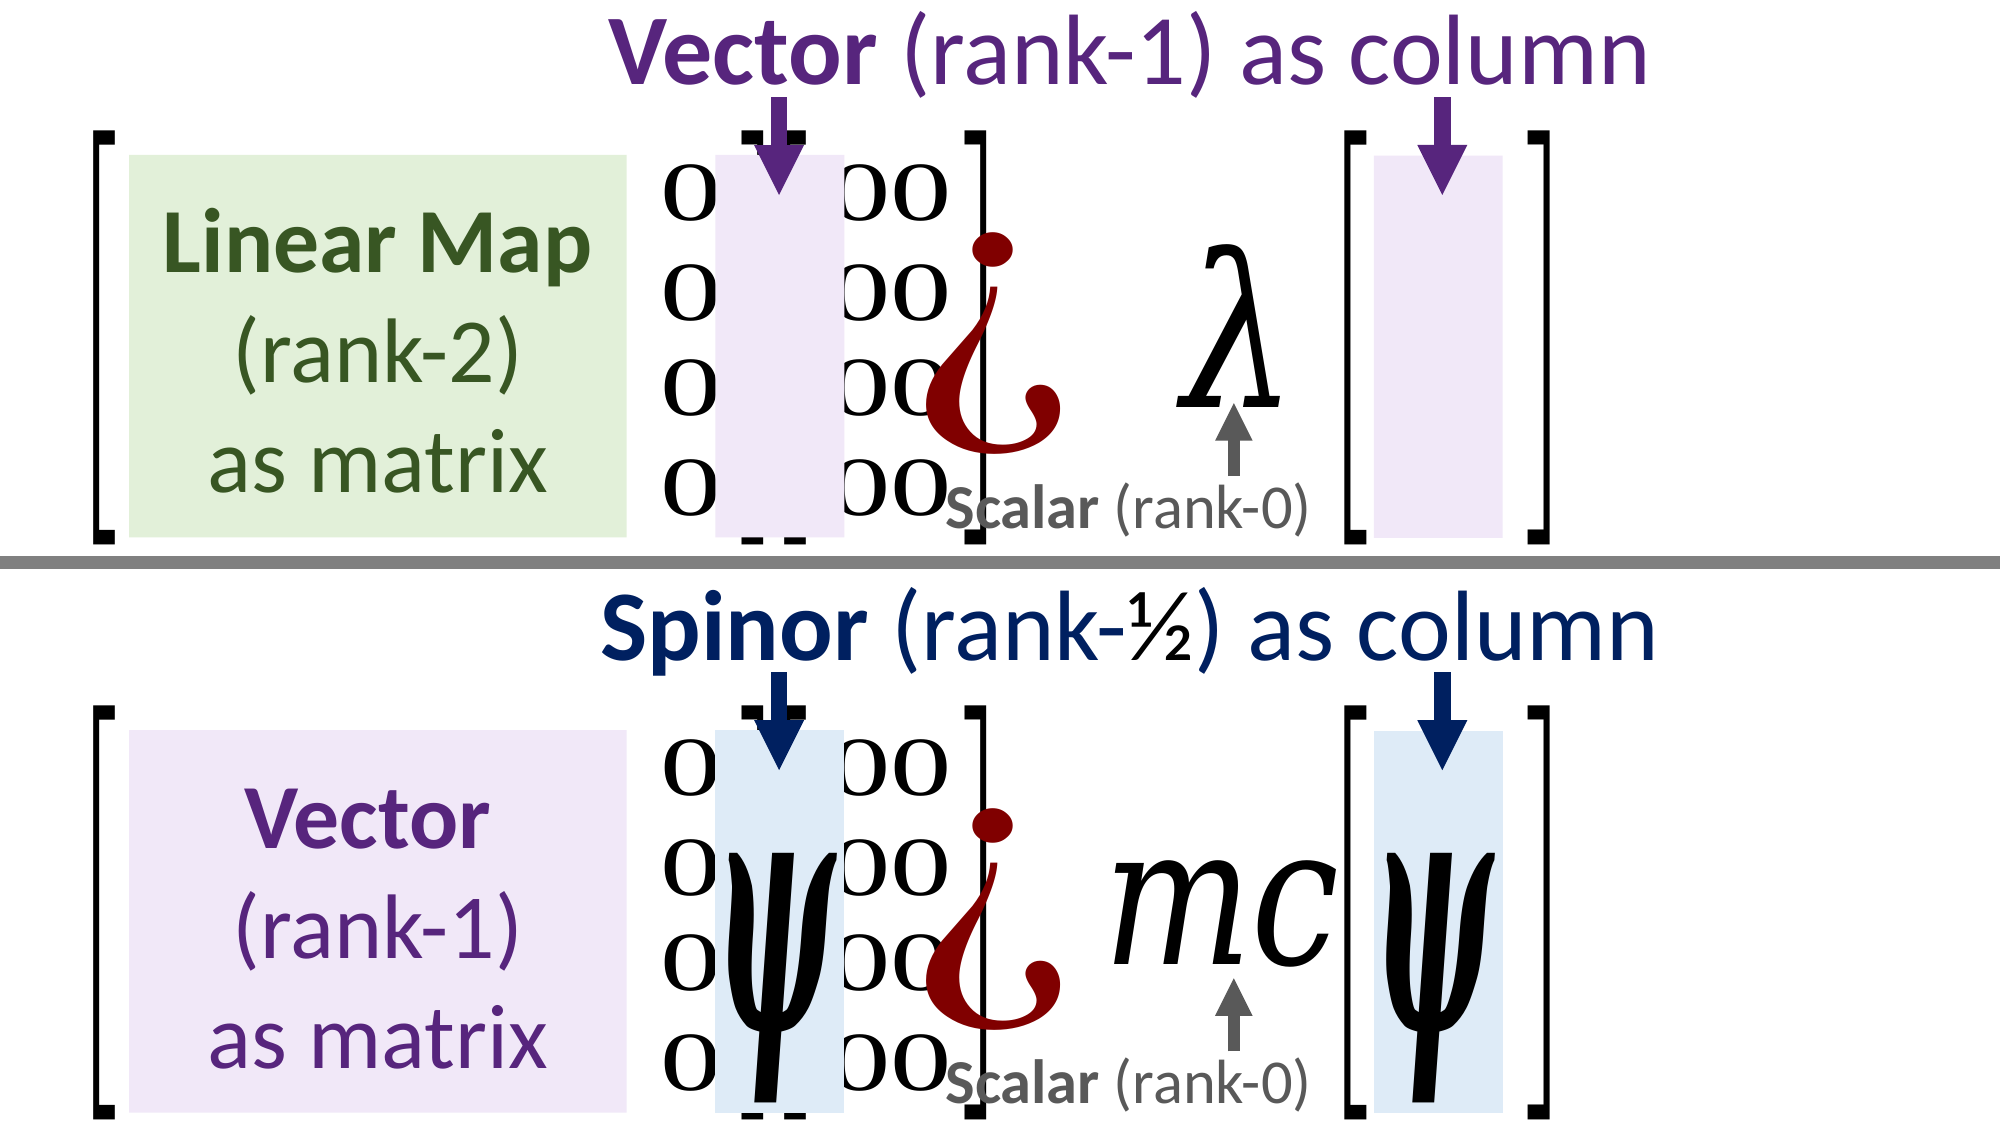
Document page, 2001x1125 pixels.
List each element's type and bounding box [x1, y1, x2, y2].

text_box [84, 701, 997, 1125]
text_box [572, 0, 1688, 195]
text_box [1335, 97, 1558, 551]
text_box [572, 552, 1688, 771]
text_box [84, 125, 997, 551]
text_box [918, 403, 1340, 550]
text_box [1335, 672, 1558, 1125]
text_box [918, 978, 1340, 1125]
